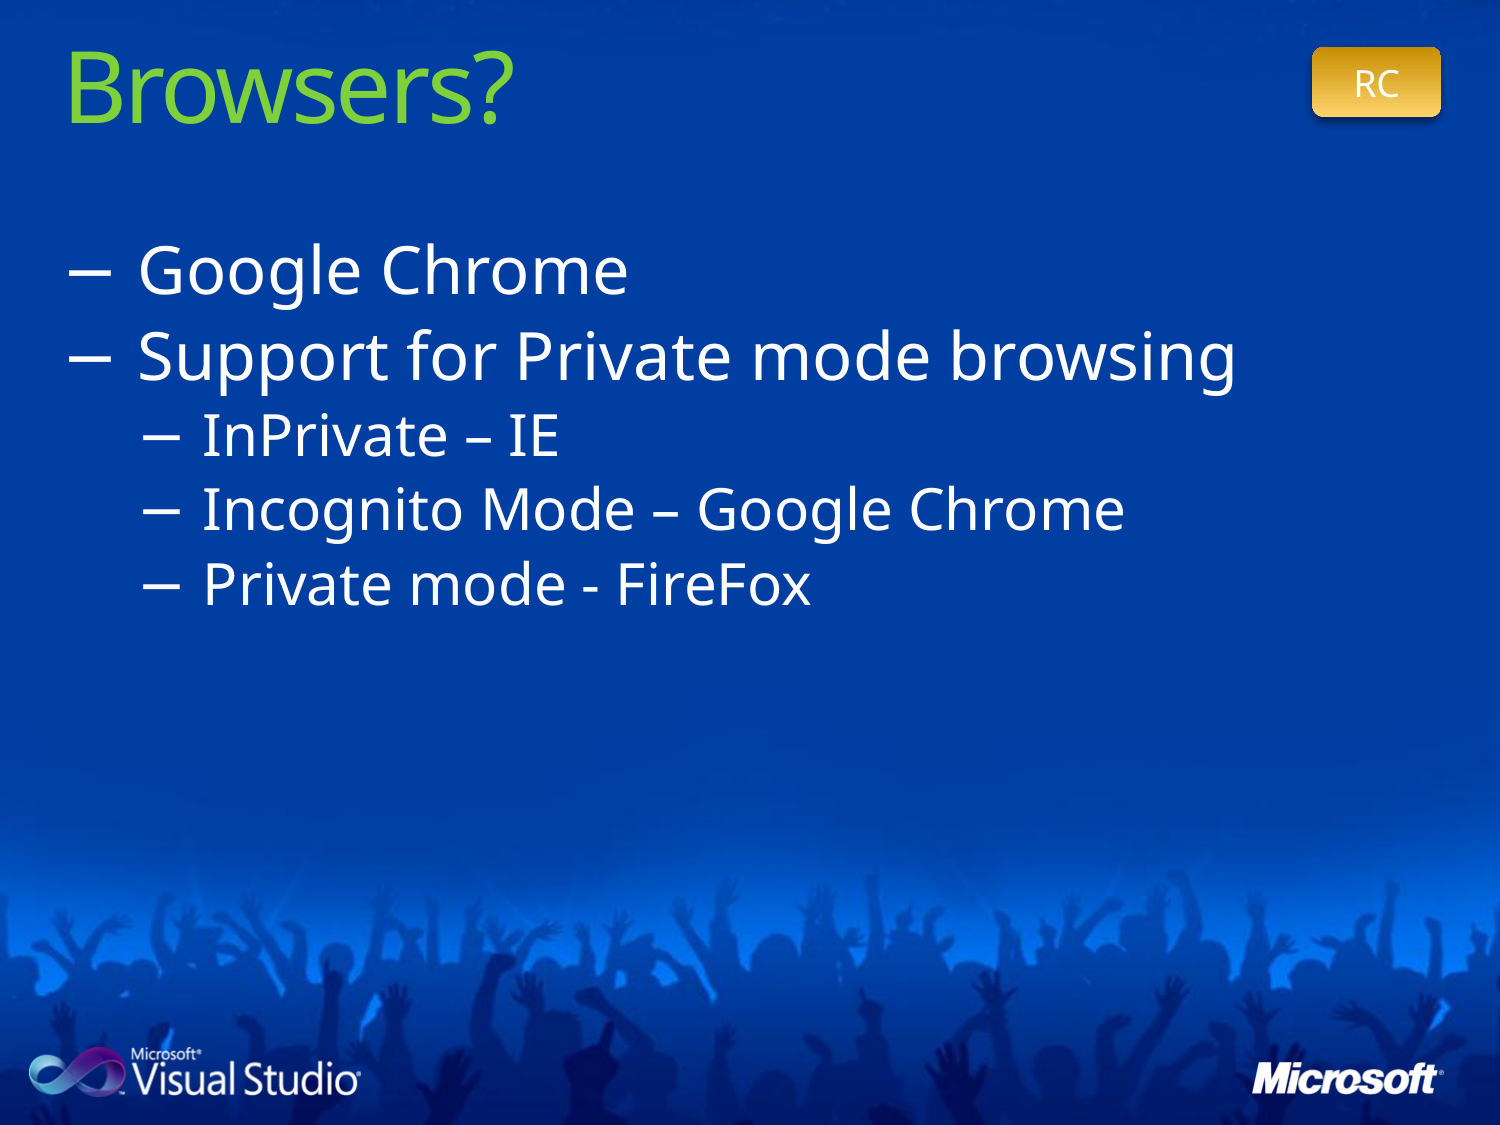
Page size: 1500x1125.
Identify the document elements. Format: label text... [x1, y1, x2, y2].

picture [0, 0, 1500, 1125]
list Google Chrome Support for Private mode browsing InPrivate – IE Incognito Mode – Google Chrome Private mode - FireFox [62, 236, 1438, 1018]
title Browsers? [62, 37, 1438, 147]
text_box RC [1312, 46, 1442, 118]
